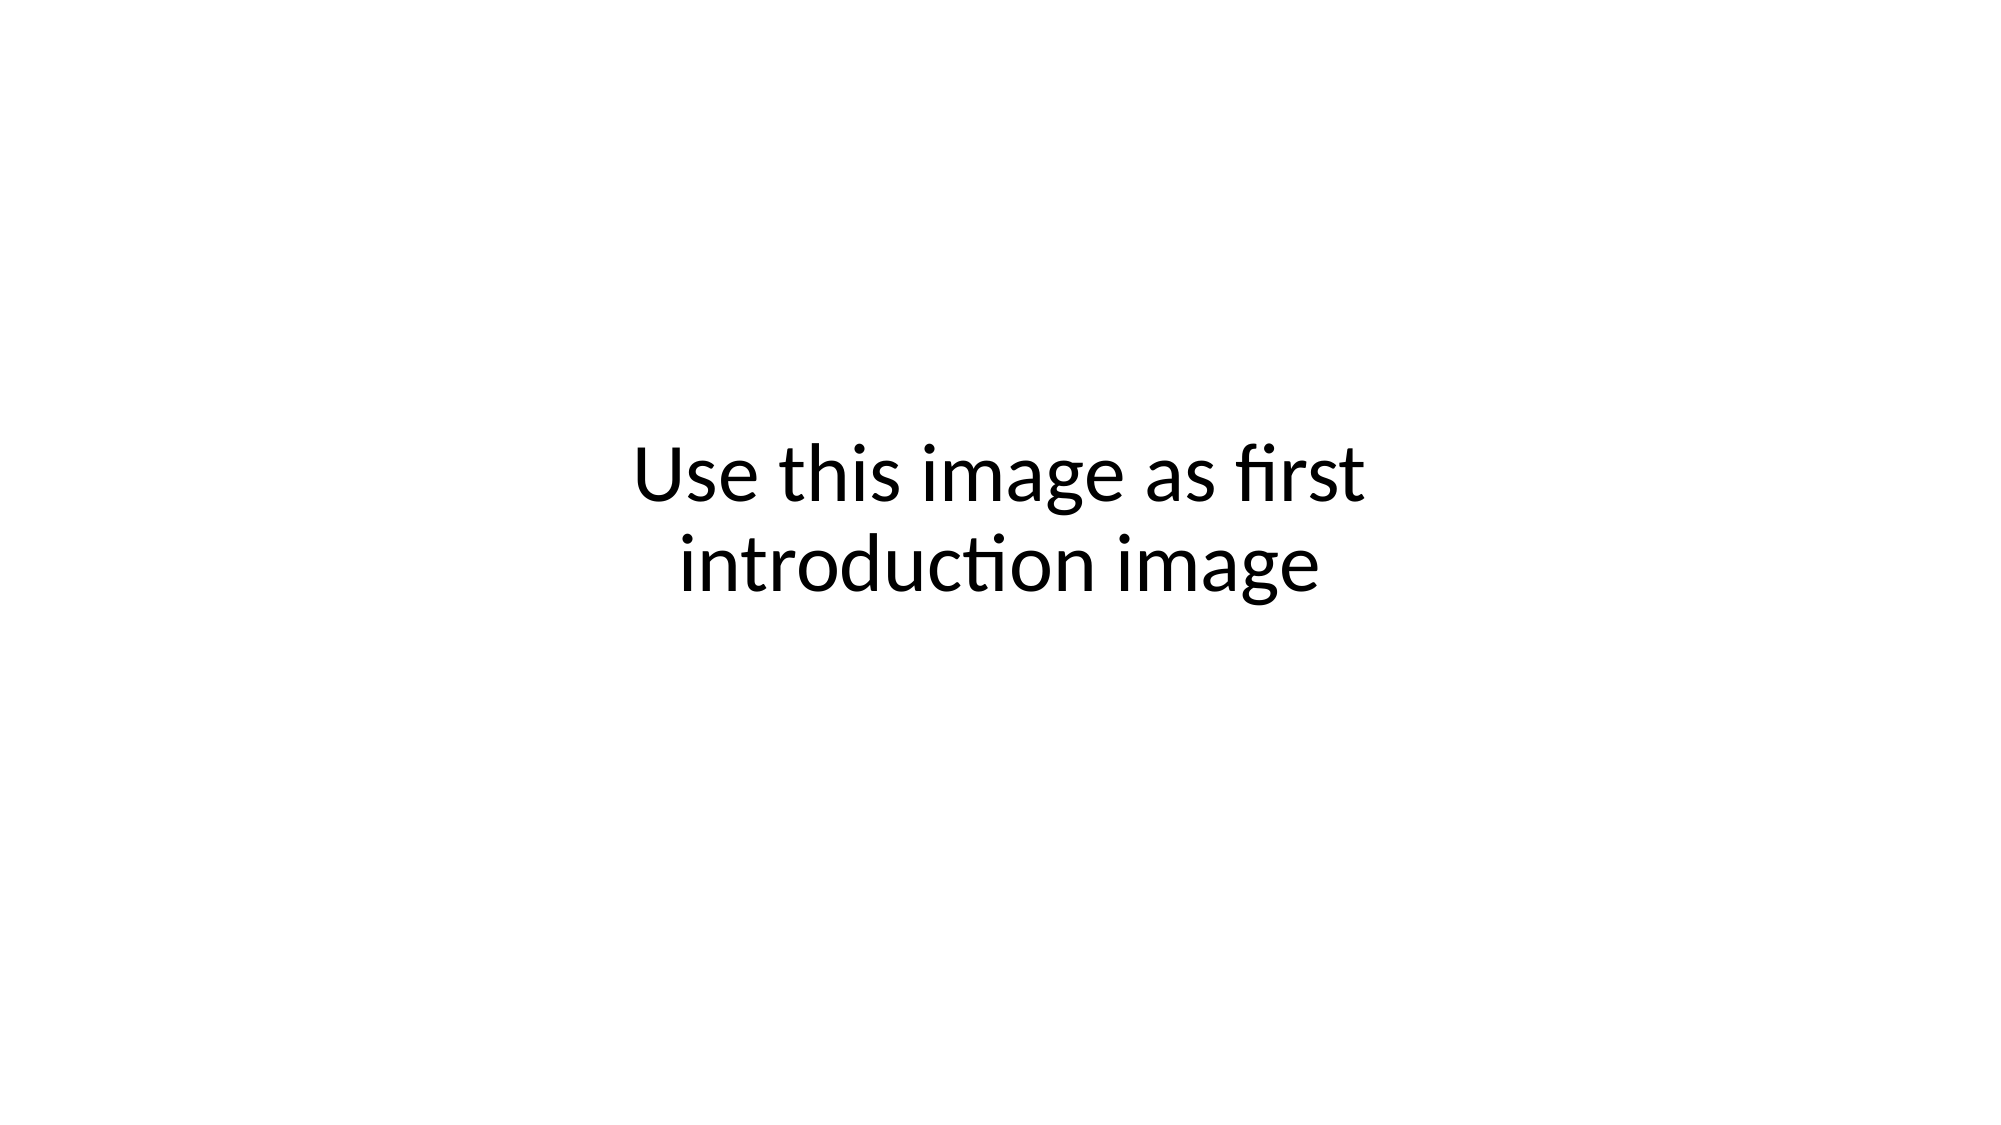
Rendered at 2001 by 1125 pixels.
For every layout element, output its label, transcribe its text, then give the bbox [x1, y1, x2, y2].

subtitle Use this image as first introduction image [615, 421, 1385, 563]
